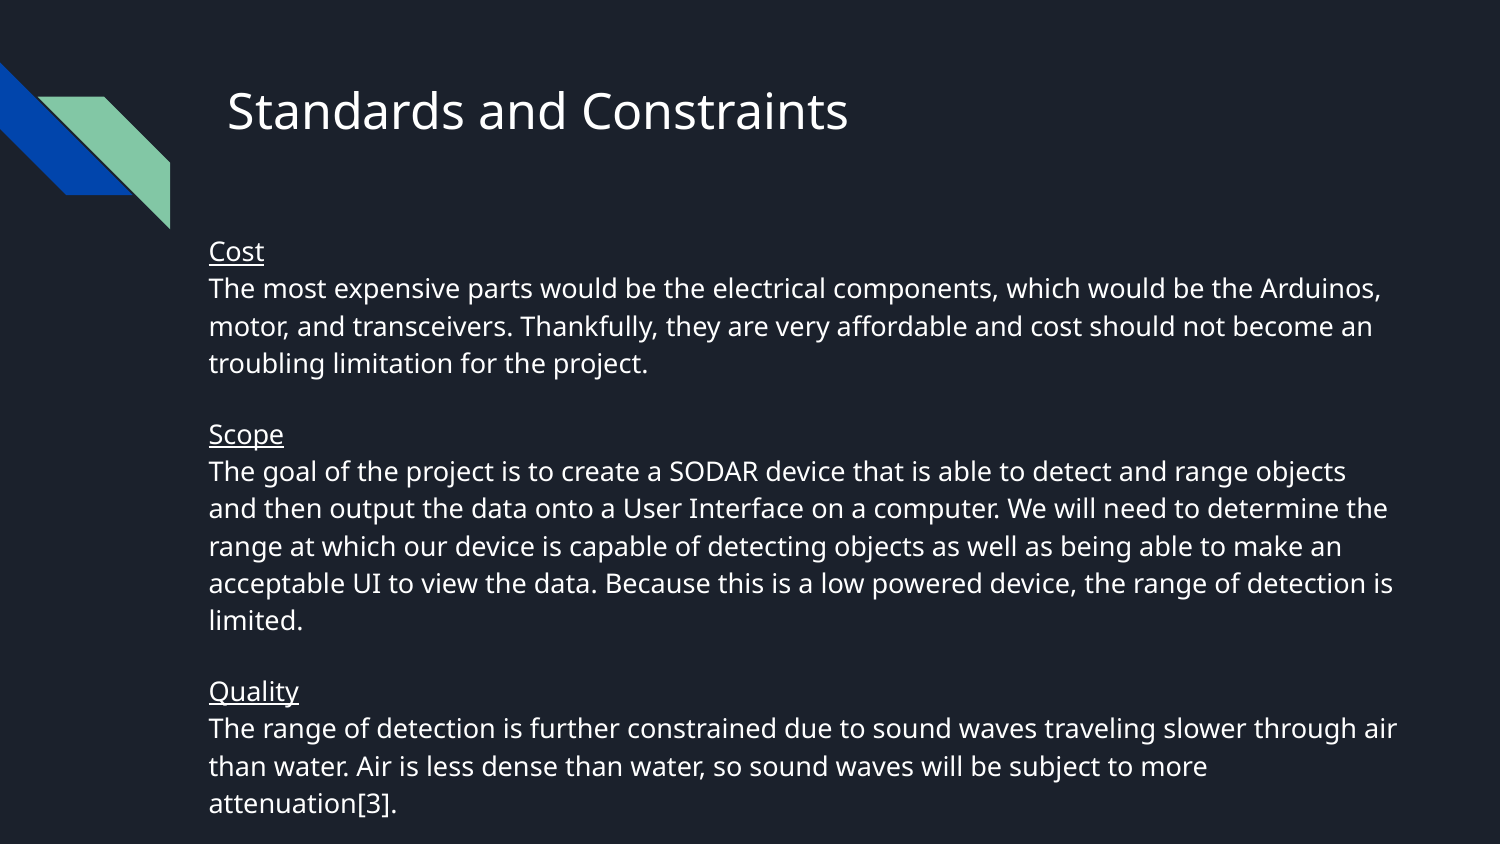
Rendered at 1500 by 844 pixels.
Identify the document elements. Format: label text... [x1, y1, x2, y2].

title Standards and Constraints [212, 64, 1368, 214]
list Cost The most expensive parts would be the electrical components, which would be the Arduinos, motor, and transceivers. Thankfully, they are very affordable and cost should not become an troubling limitation for the project. Scope The goal of the project is to create a SODAR device that is able to detect and range objects and then output the data onto a User Interface on a computer. We will need to determine the range at which our device is capable of detecting objects as well as being able to make an acceptable UI to view the data. Because this is a low powered device, the range of detection is limited. Quality The range of detection is further constrained due to sound waves traveling slower through air than water. Air is less dense than water, so sound waves will be subject to more attenuation[3]. [193, 214, 1414, 793]
